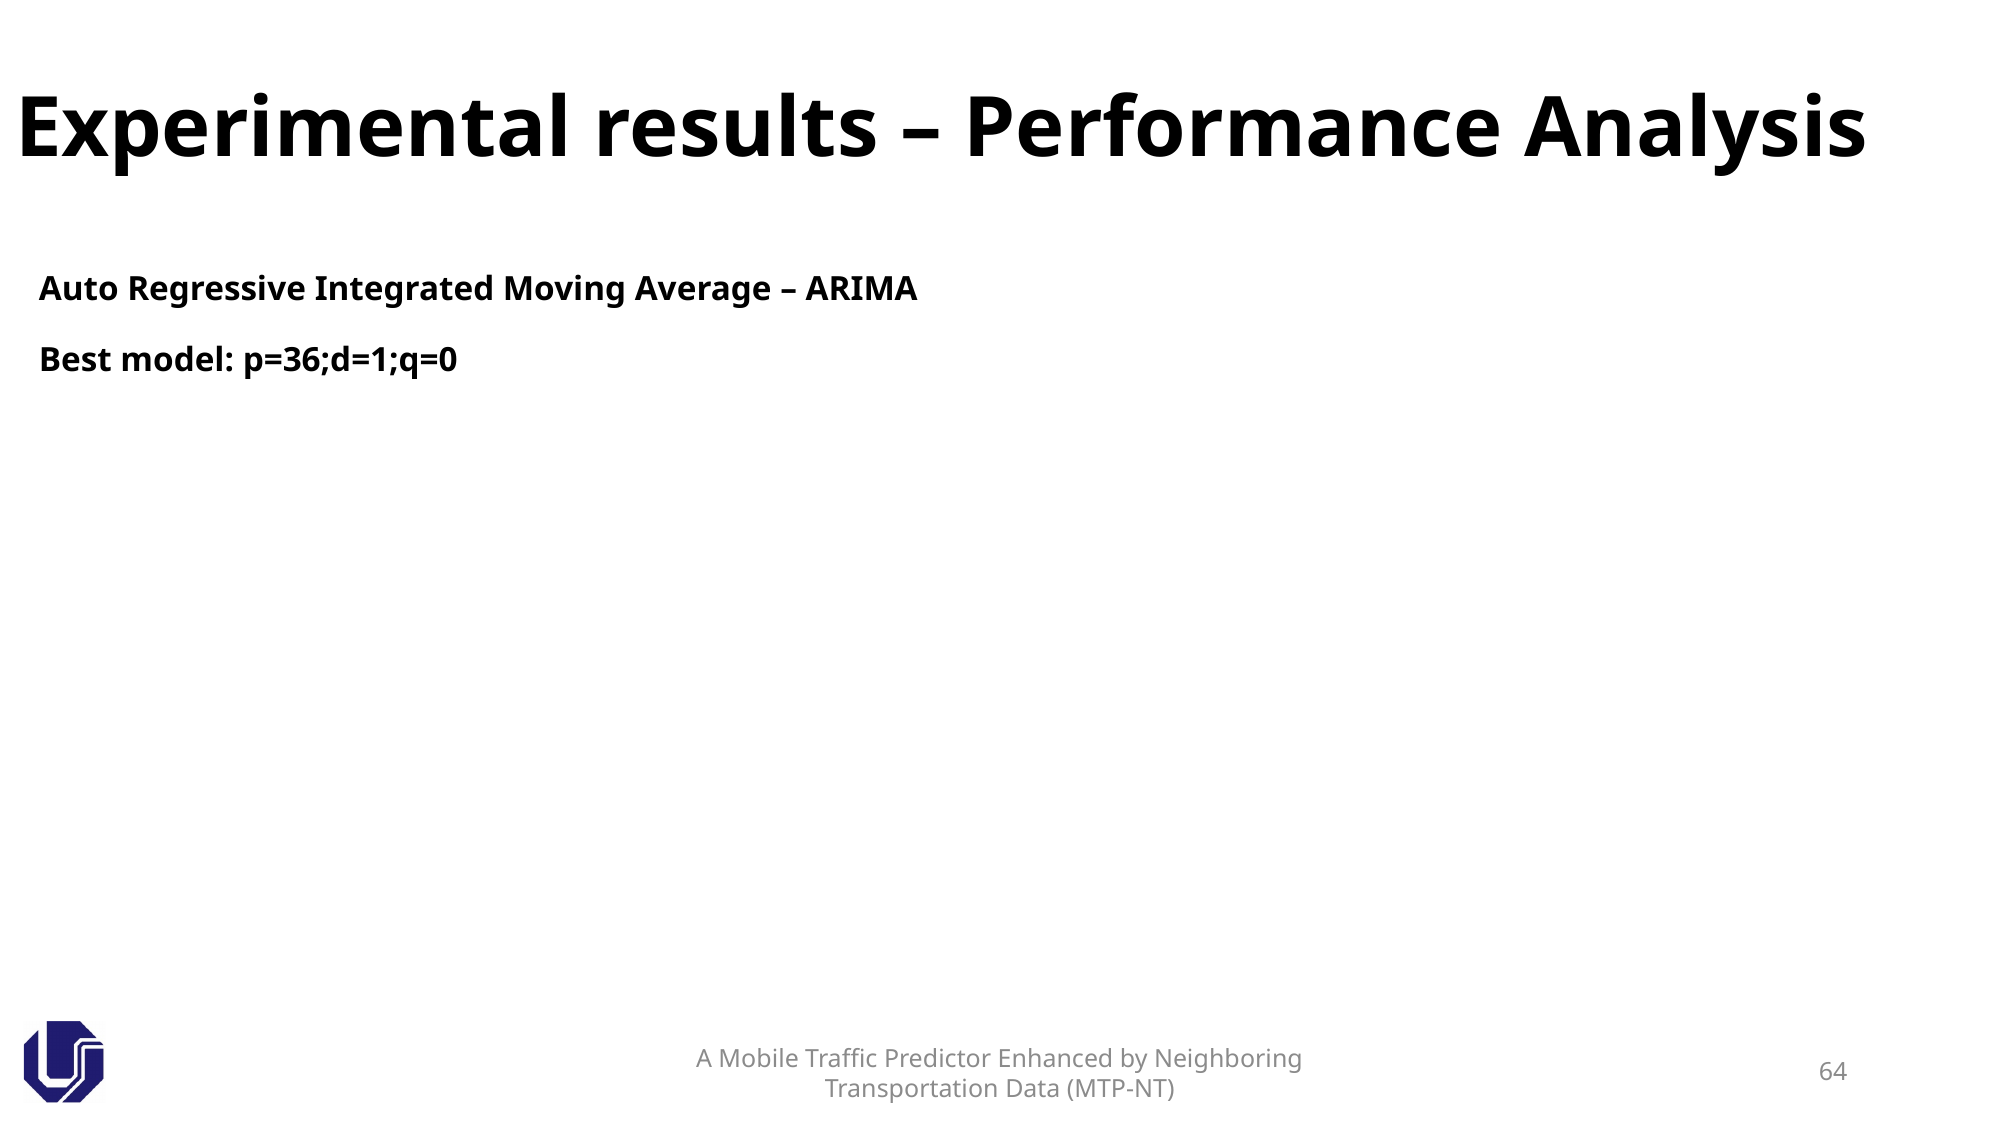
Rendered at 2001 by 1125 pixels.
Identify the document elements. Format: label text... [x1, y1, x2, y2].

text_box Auto Regressive Integrated Moving Average – ARIMA Best model: p=36;d=1;q=0 [24, 264, 1137, 432]
footer A Mobile Traffic Predictor Enhanced by Neighboring Transportation Data (MTP-NT) [662, 1042, 1338, 1103]
picture [23, 1021, 106, 1103]
text_box Experimental results – Performance Analysis [0, 17, 1978, 230]
slide_number 64 [1412, 1042, 1863, 1103]
